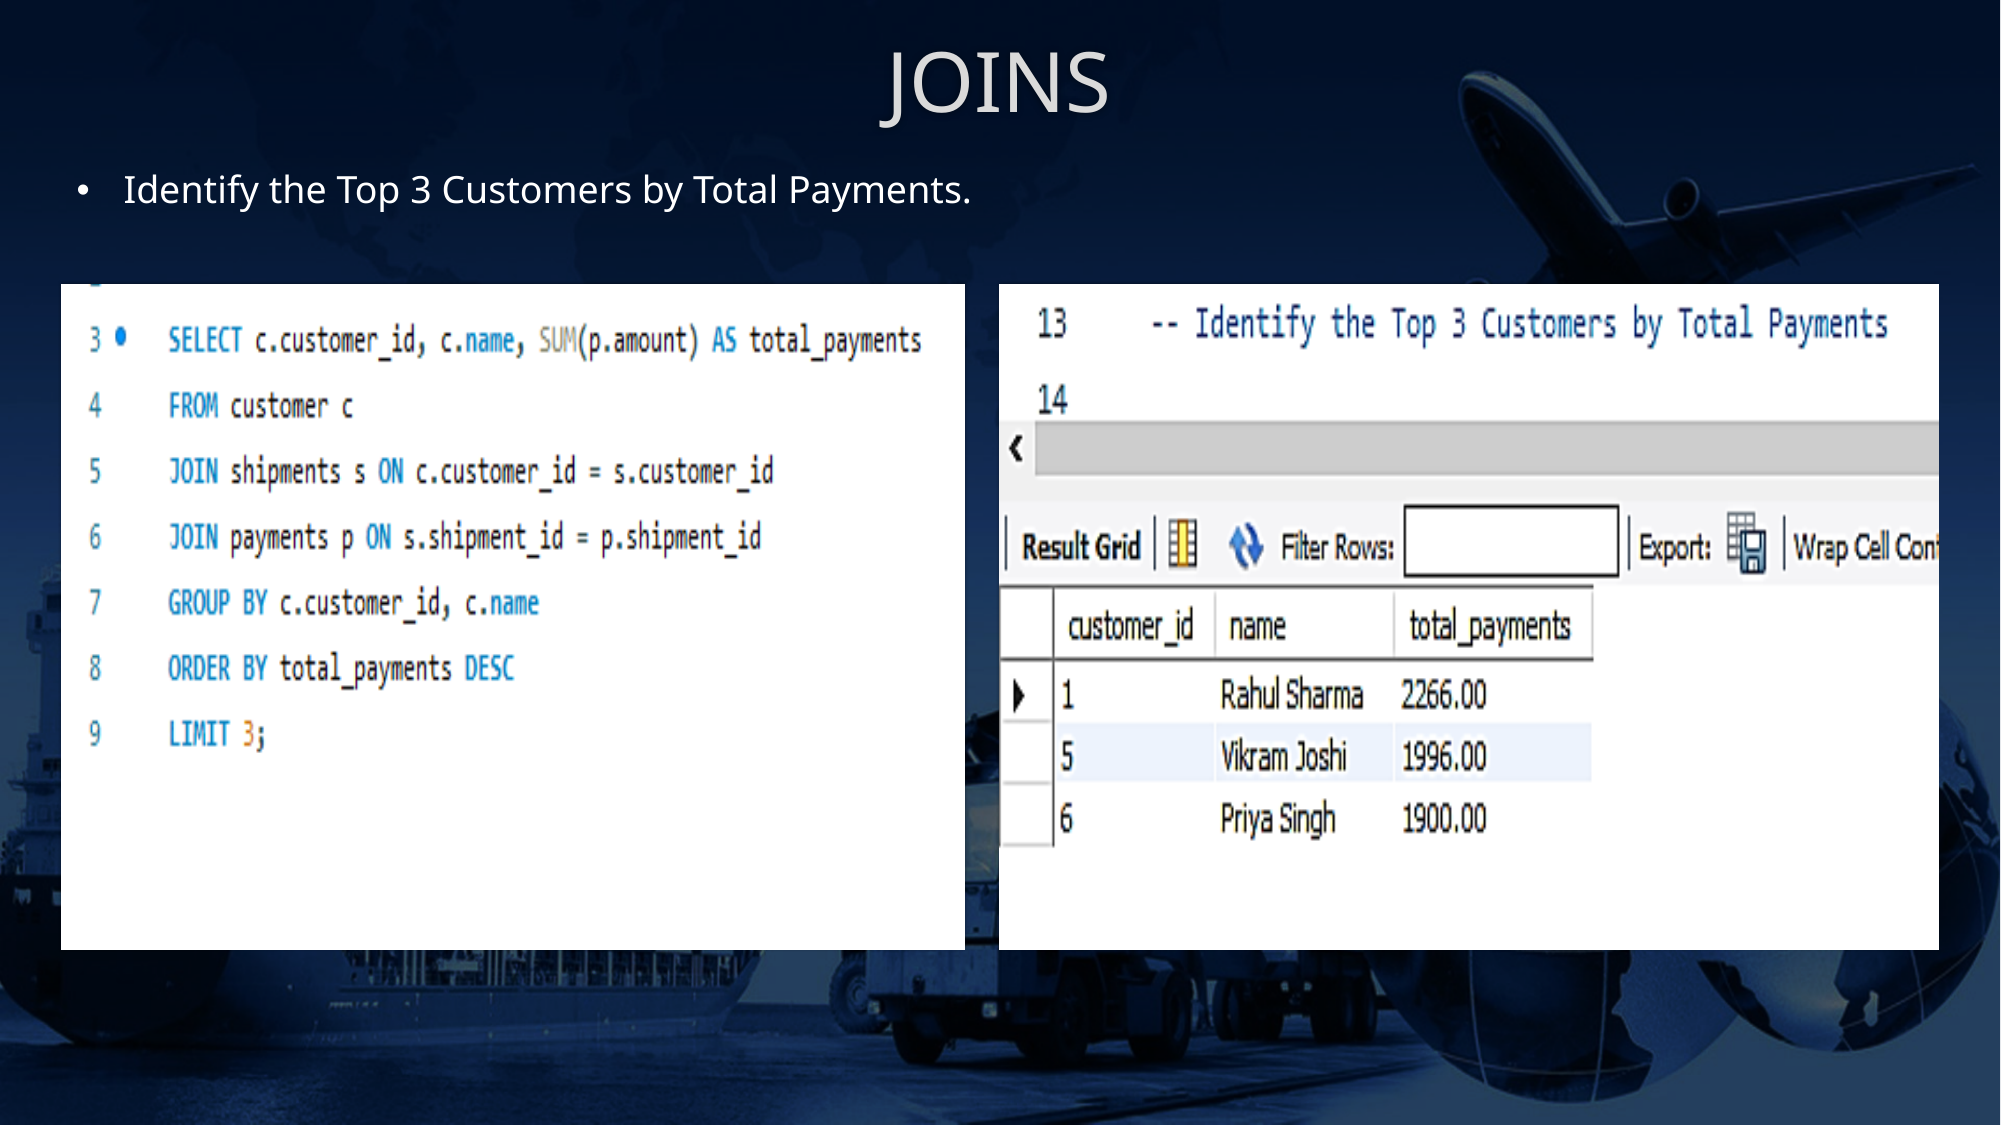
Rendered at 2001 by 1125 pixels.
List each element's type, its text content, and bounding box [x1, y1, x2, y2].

picture [0, 0, 2001, 1125]
text_box Identify the Top 3 Customers by Total Payments. [61, 159, 1898, 219]
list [999, 283, 1939, 951]
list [61, 283, 966, 951]
title JOINS [149, 0, 1849, 159]
